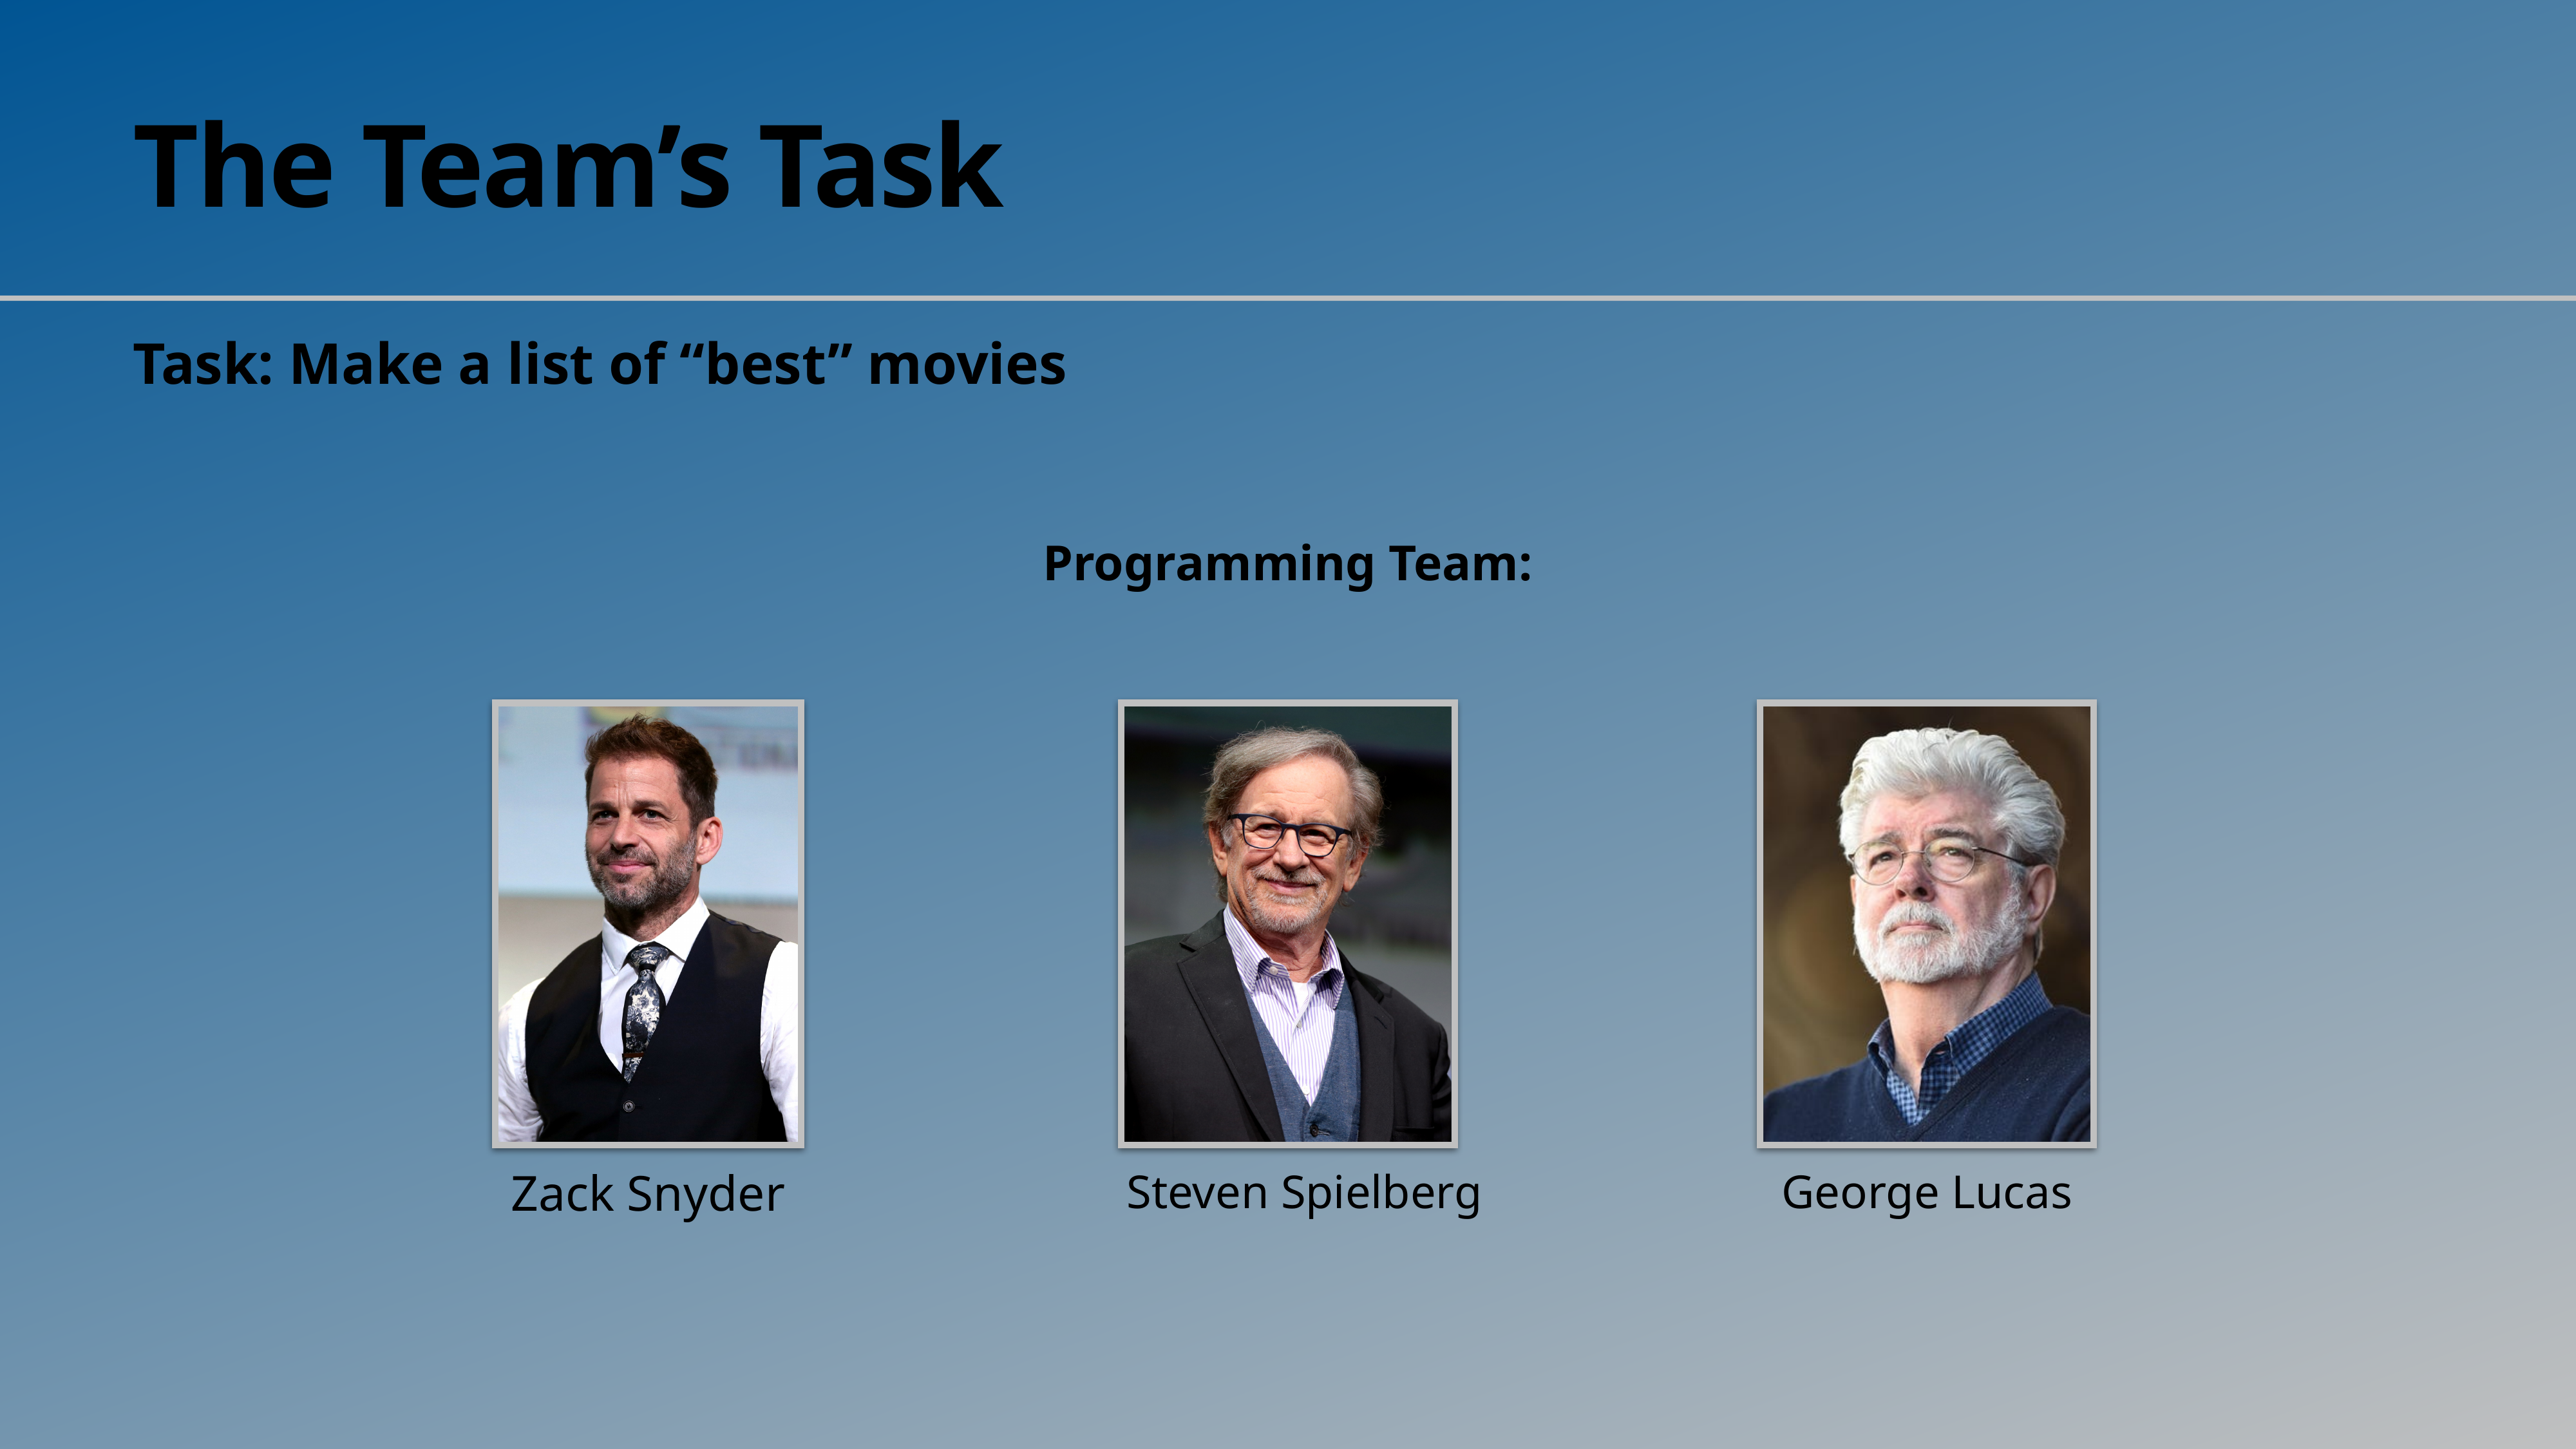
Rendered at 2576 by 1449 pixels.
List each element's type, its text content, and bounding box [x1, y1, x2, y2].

title The Team’s Task [127, 113, 2449, 266]
picture [1763, 706, 2091, 1142]
picture [498, 706, 799, 1142]
picture [1124, 706, 1452, 1142]
text_box Zack Snyder [494, 1164, 802, 1236]
list Programming Team: [127, 533, 2449, 624]
text_box Steven Spielberg [1110, 1164, 1499, 1236]
text_box George Lucas [1772, 1164, 2081, 1236]
list Task: Make a list of “best” movies [127, 329, 2449, 421]
